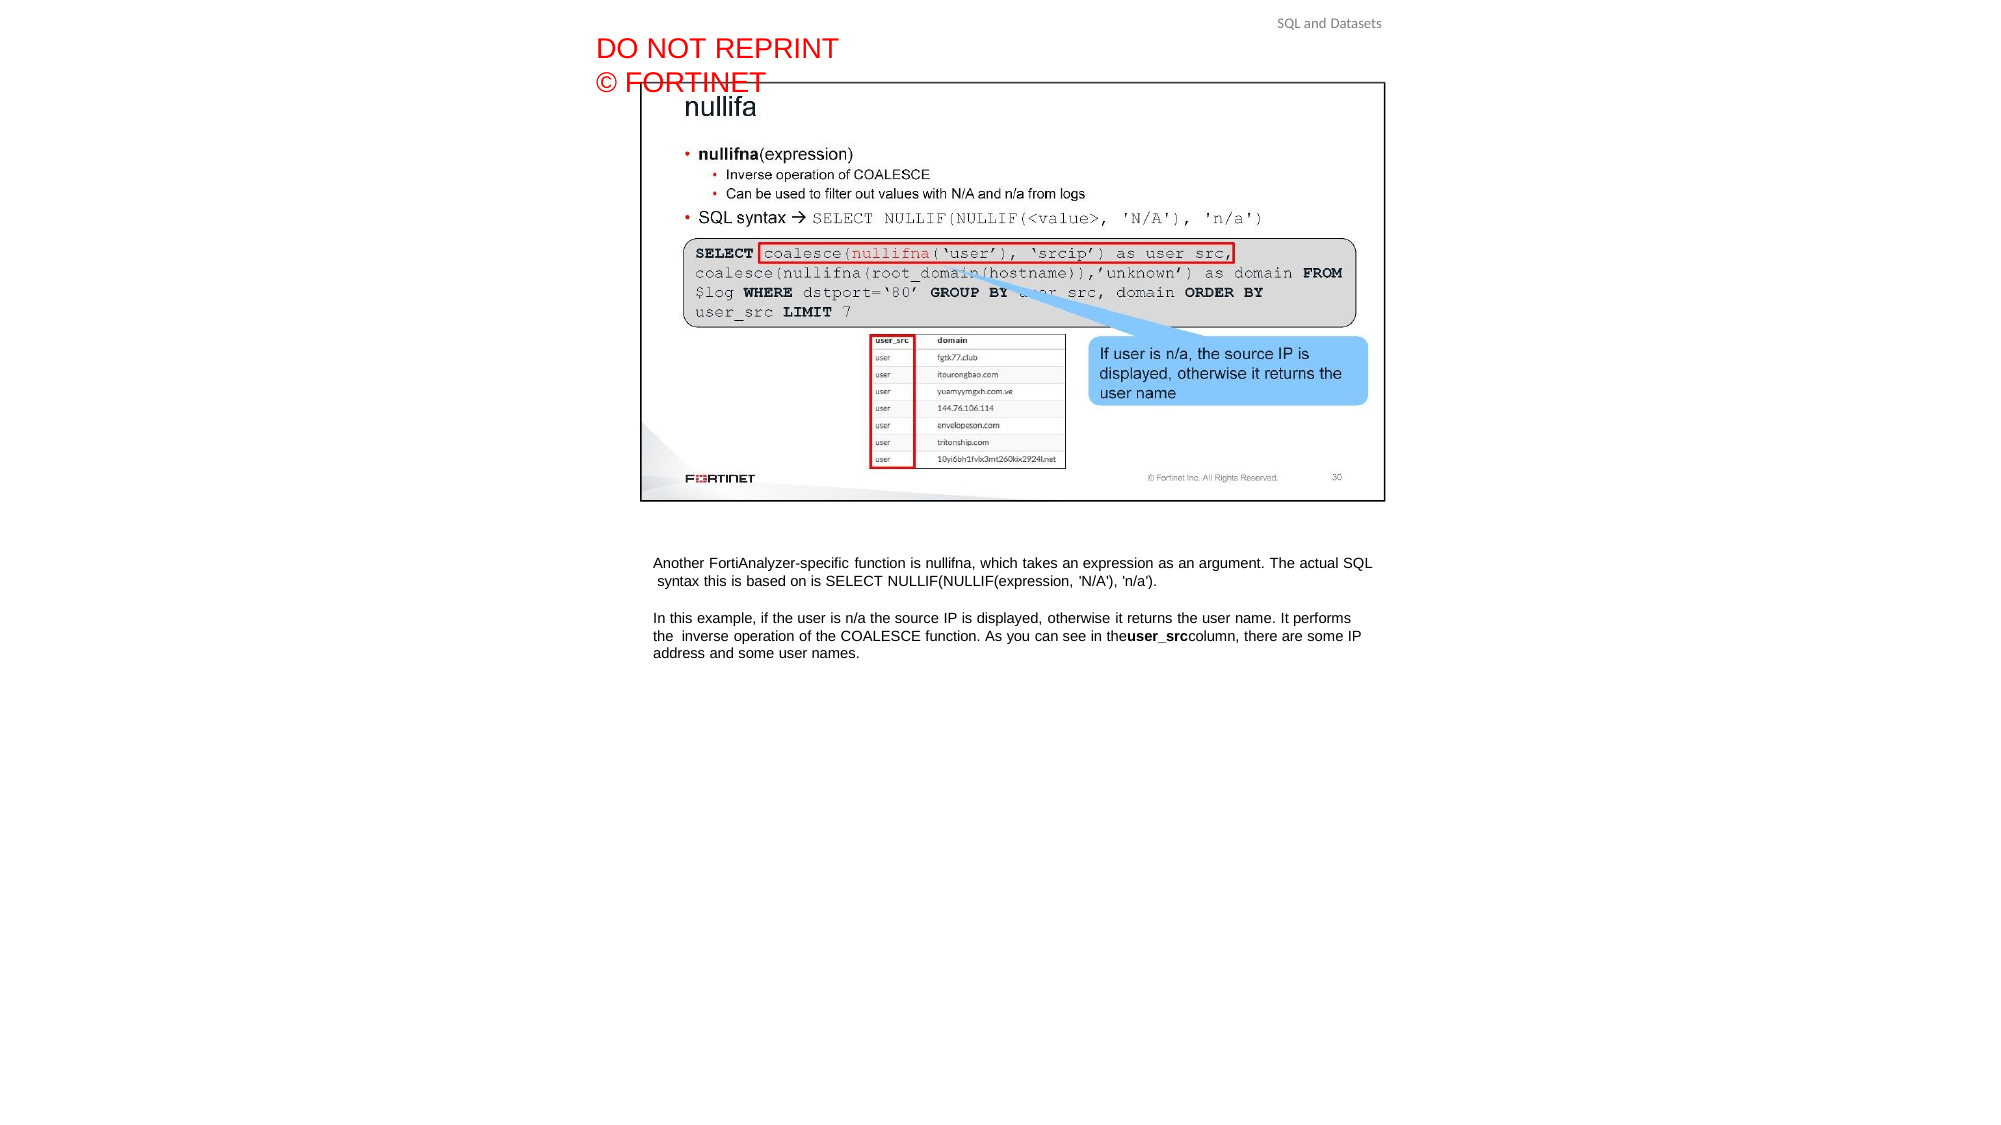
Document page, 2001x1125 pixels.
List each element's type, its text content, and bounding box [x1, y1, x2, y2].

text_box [640, 81, 1386, 502]
text_box Another FortiAnalyzer-specific function is nullifna, which takes an expression as an argument. The actual SQL syntax this is based on is SELECT NULLIF(NULLIF(expression, 'N/A'), 'n/a'). In this example, if the user is n/a the source IP is displayed, otherwise it returns the user name. It performs the inverse operation of the COALESCE function. As you can see in theuser_srccolumn, there are some IP address and some user names. [651, 552, 1375, 662]
text_box SQL and Datasets [1276, 11, 1384, 32]
text_box DO NOT REPRINT © FORTINET [594, 28, 841, 98]
